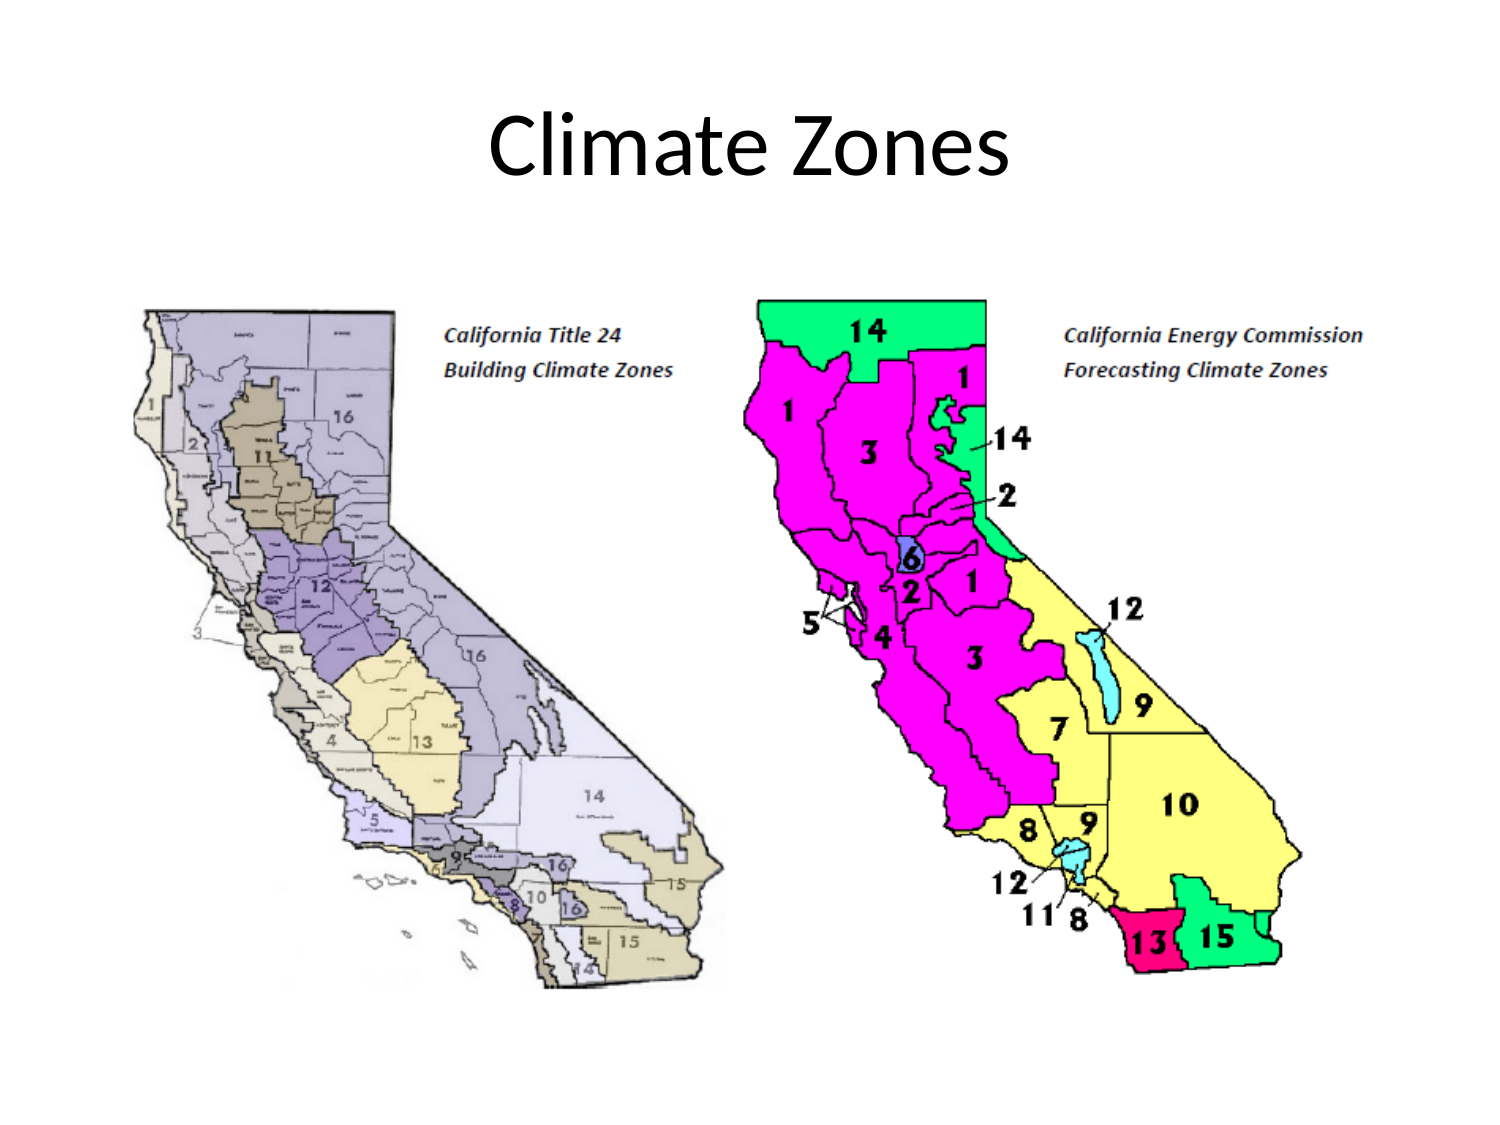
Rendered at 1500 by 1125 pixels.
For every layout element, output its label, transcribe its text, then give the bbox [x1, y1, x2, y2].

title Climate Zones [75, 45, 1425, 233]
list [128, 262, 1372, 1006]
